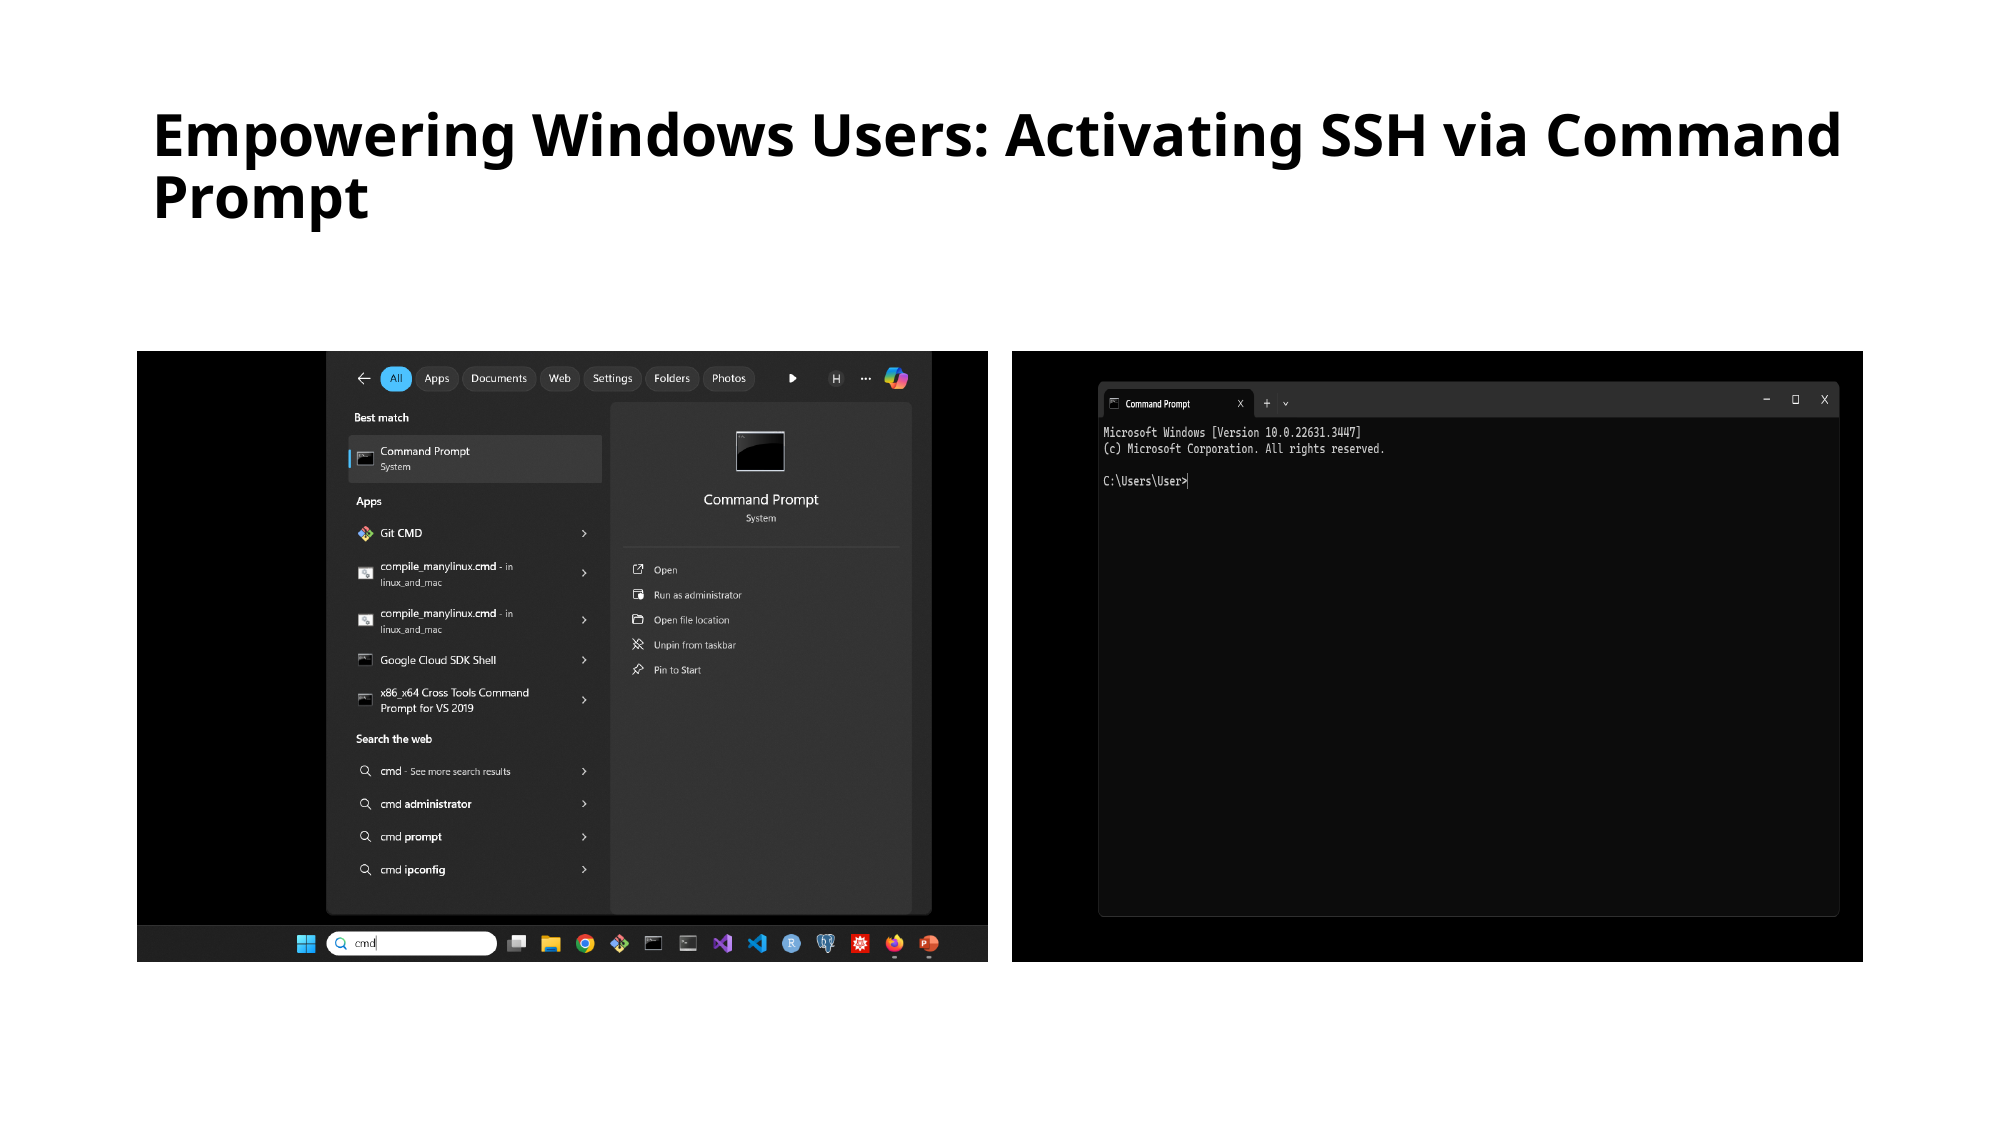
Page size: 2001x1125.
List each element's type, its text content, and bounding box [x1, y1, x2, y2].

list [1011, 350, 1863, 962]
title Empowering Windows Users: Activating SSH via Command Prompt [137, 59, 1863, 278]
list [136, 350, 988, 962]
